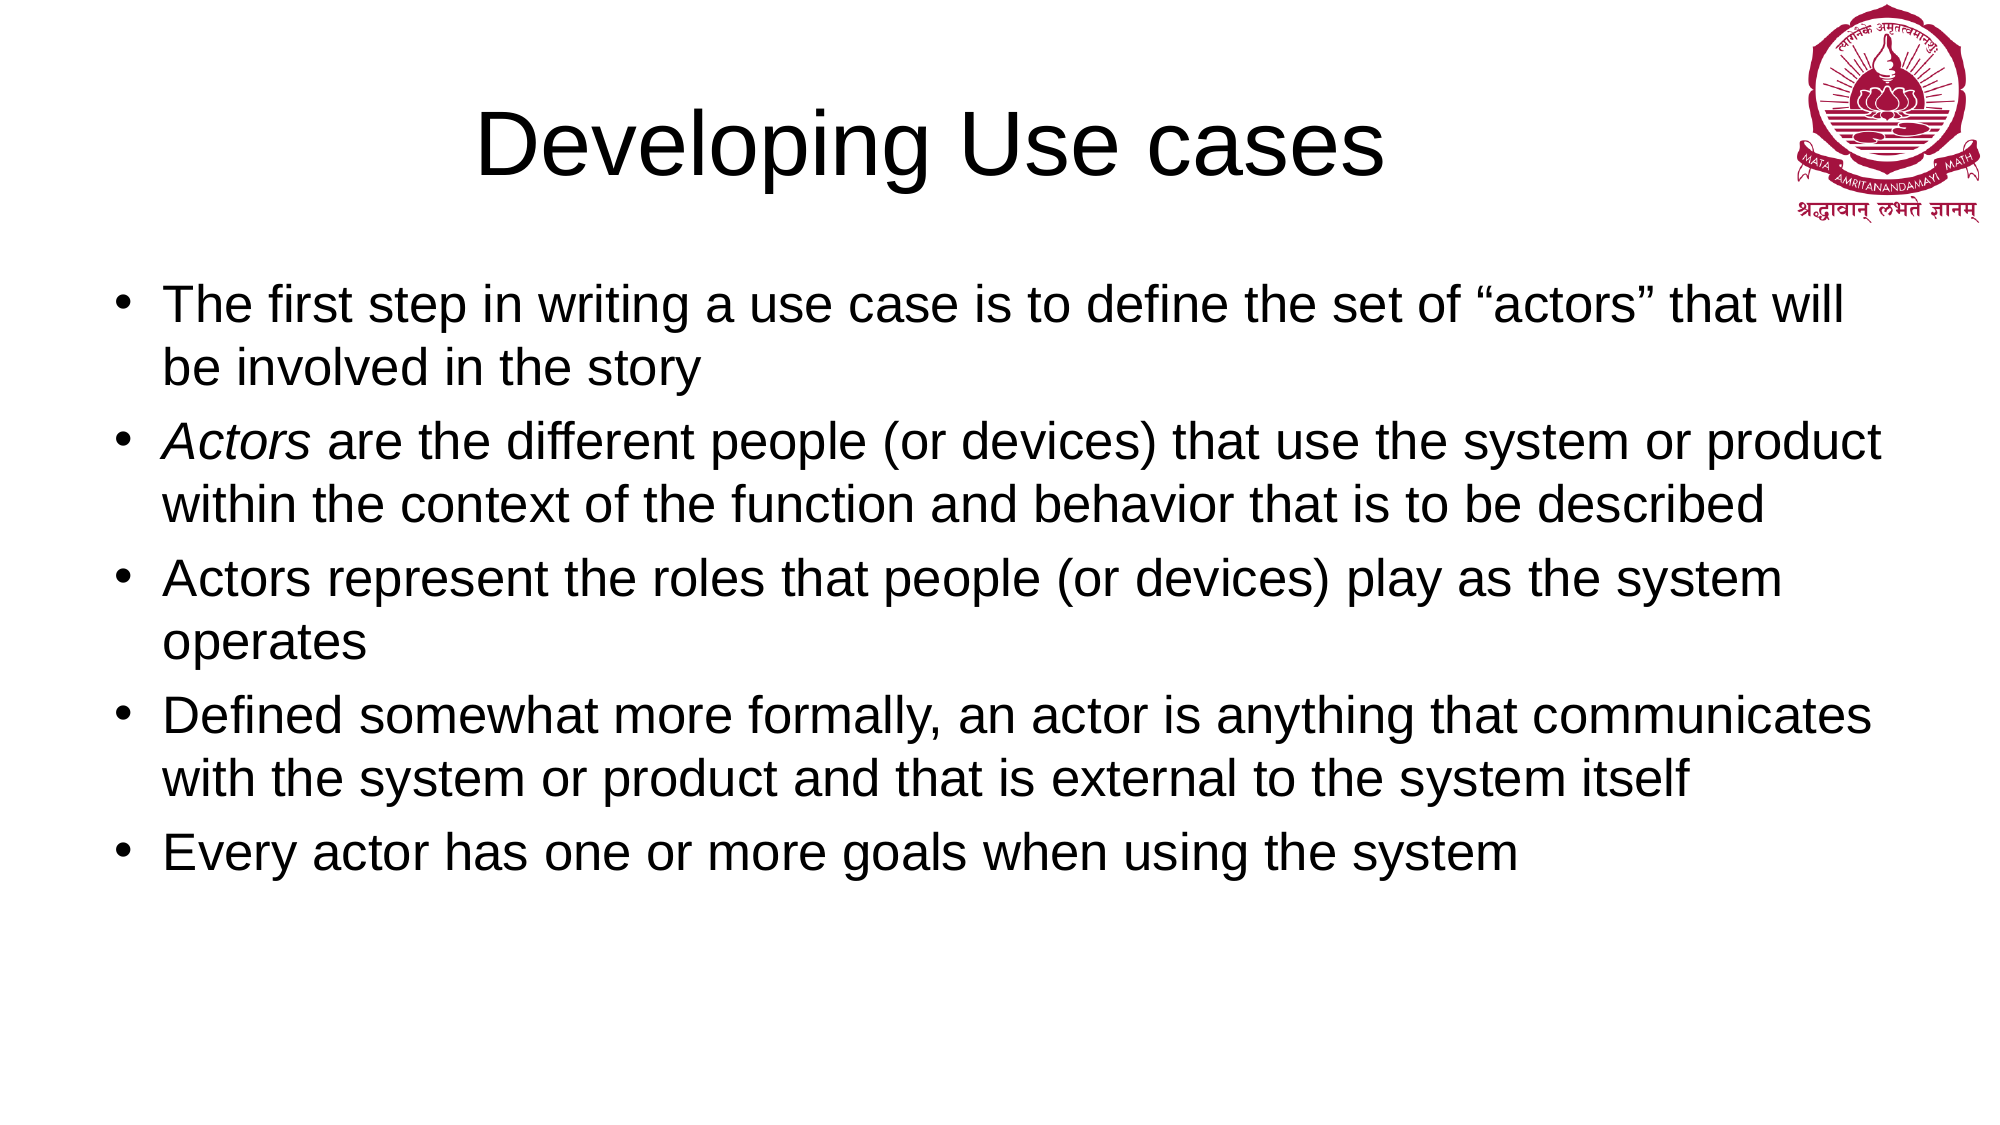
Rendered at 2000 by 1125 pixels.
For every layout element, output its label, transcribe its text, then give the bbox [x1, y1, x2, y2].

title Developing Use cases [99, 45, 1763, 233]
picture [1776, 1, 2000, 225]
list The first step in writing a use case is to define the set of “actors” that will be involved in the story Actors are the different people (or devices) that use the system or product within the context of the function and behavior that is to be described Actors represent the roles that people (or devices) play as the system operates Defined somewhat more formally, an actor is anything that communicates with the system or product and that is external to the system itself Every actor has one or more goals when using the system [99, 262, 1900, 1005]
